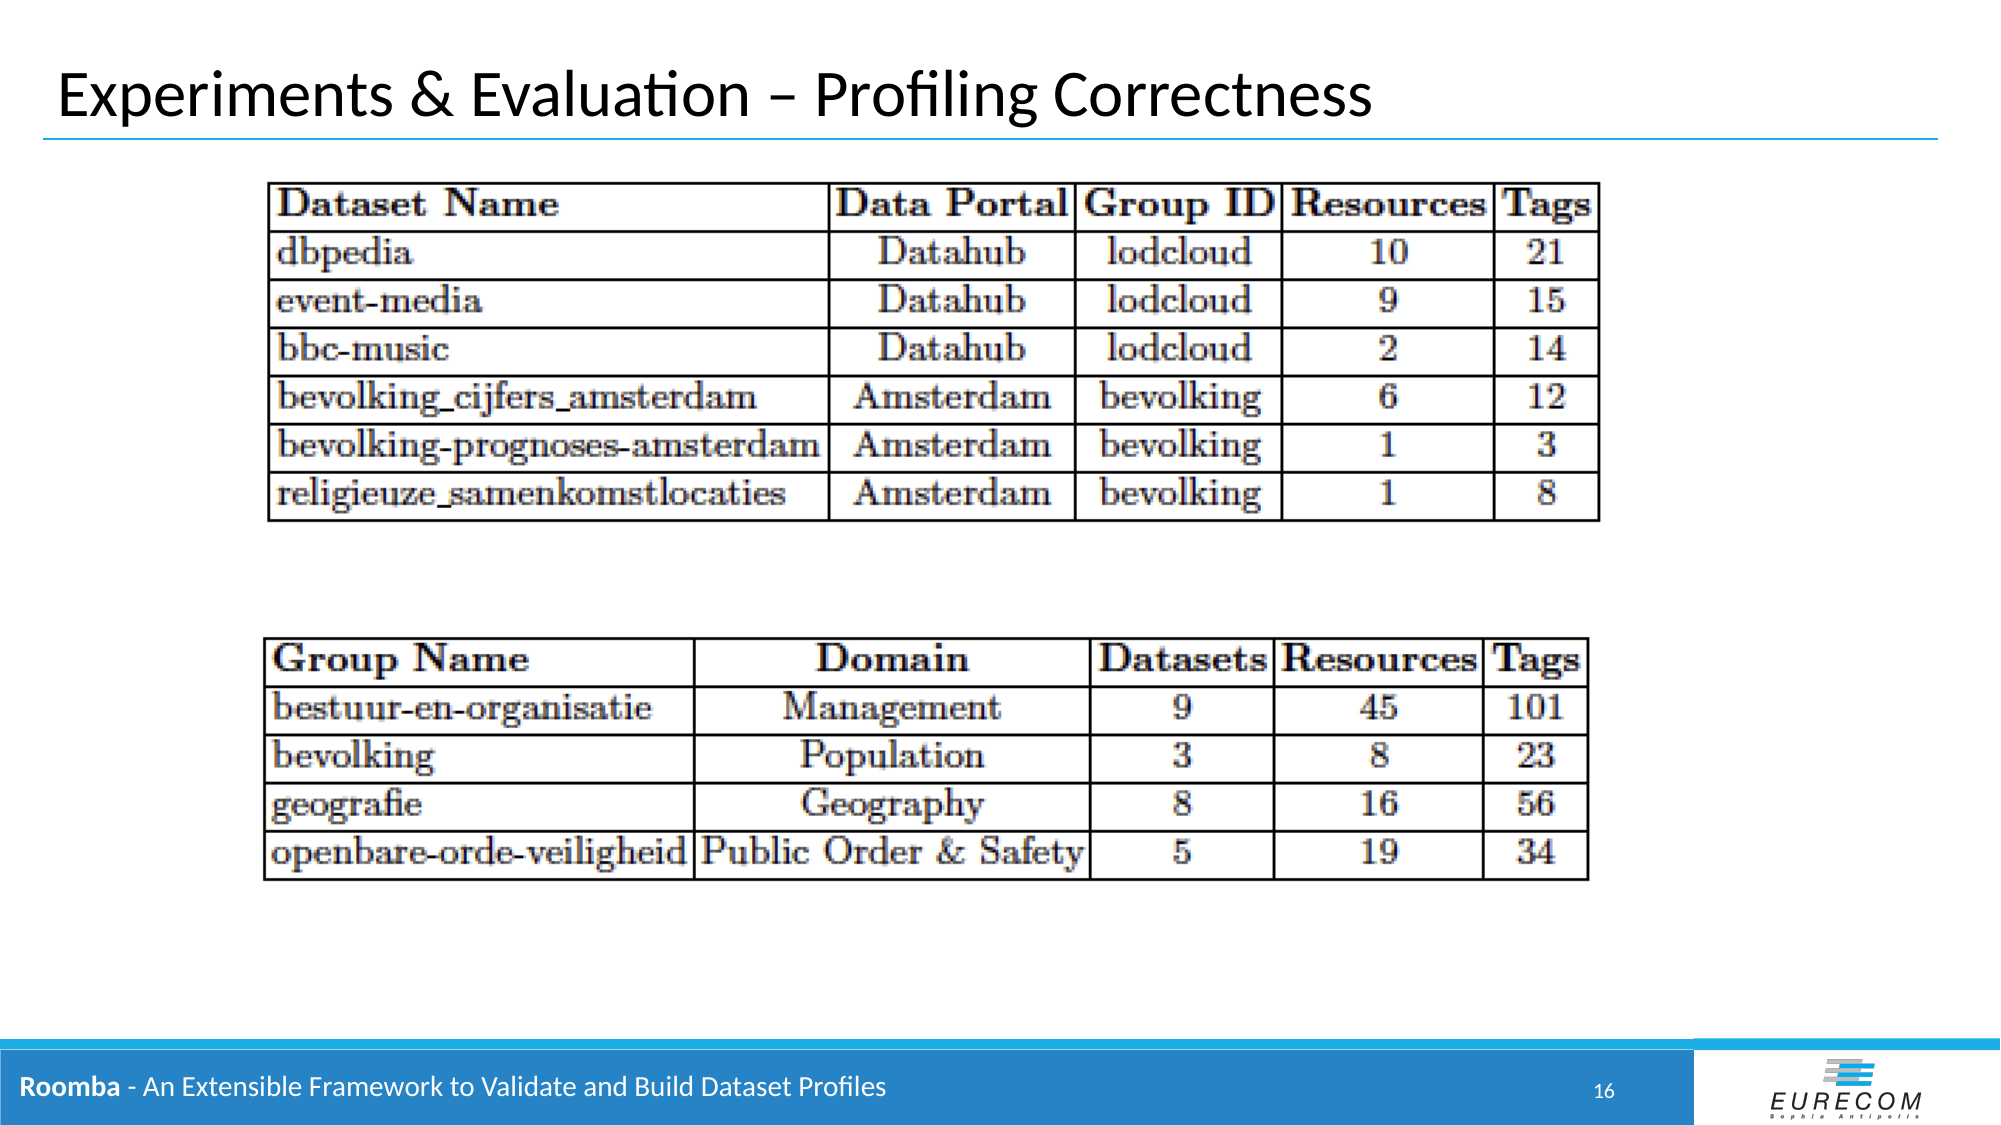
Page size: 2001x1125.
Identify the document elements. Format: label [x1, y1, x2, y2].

text_box [42, 42, 1939, 220]
text_box [0, 1036, 2000, 1125]
picture [252, 625, 1616, 884]
picture [259, 168, 1609, 526]
